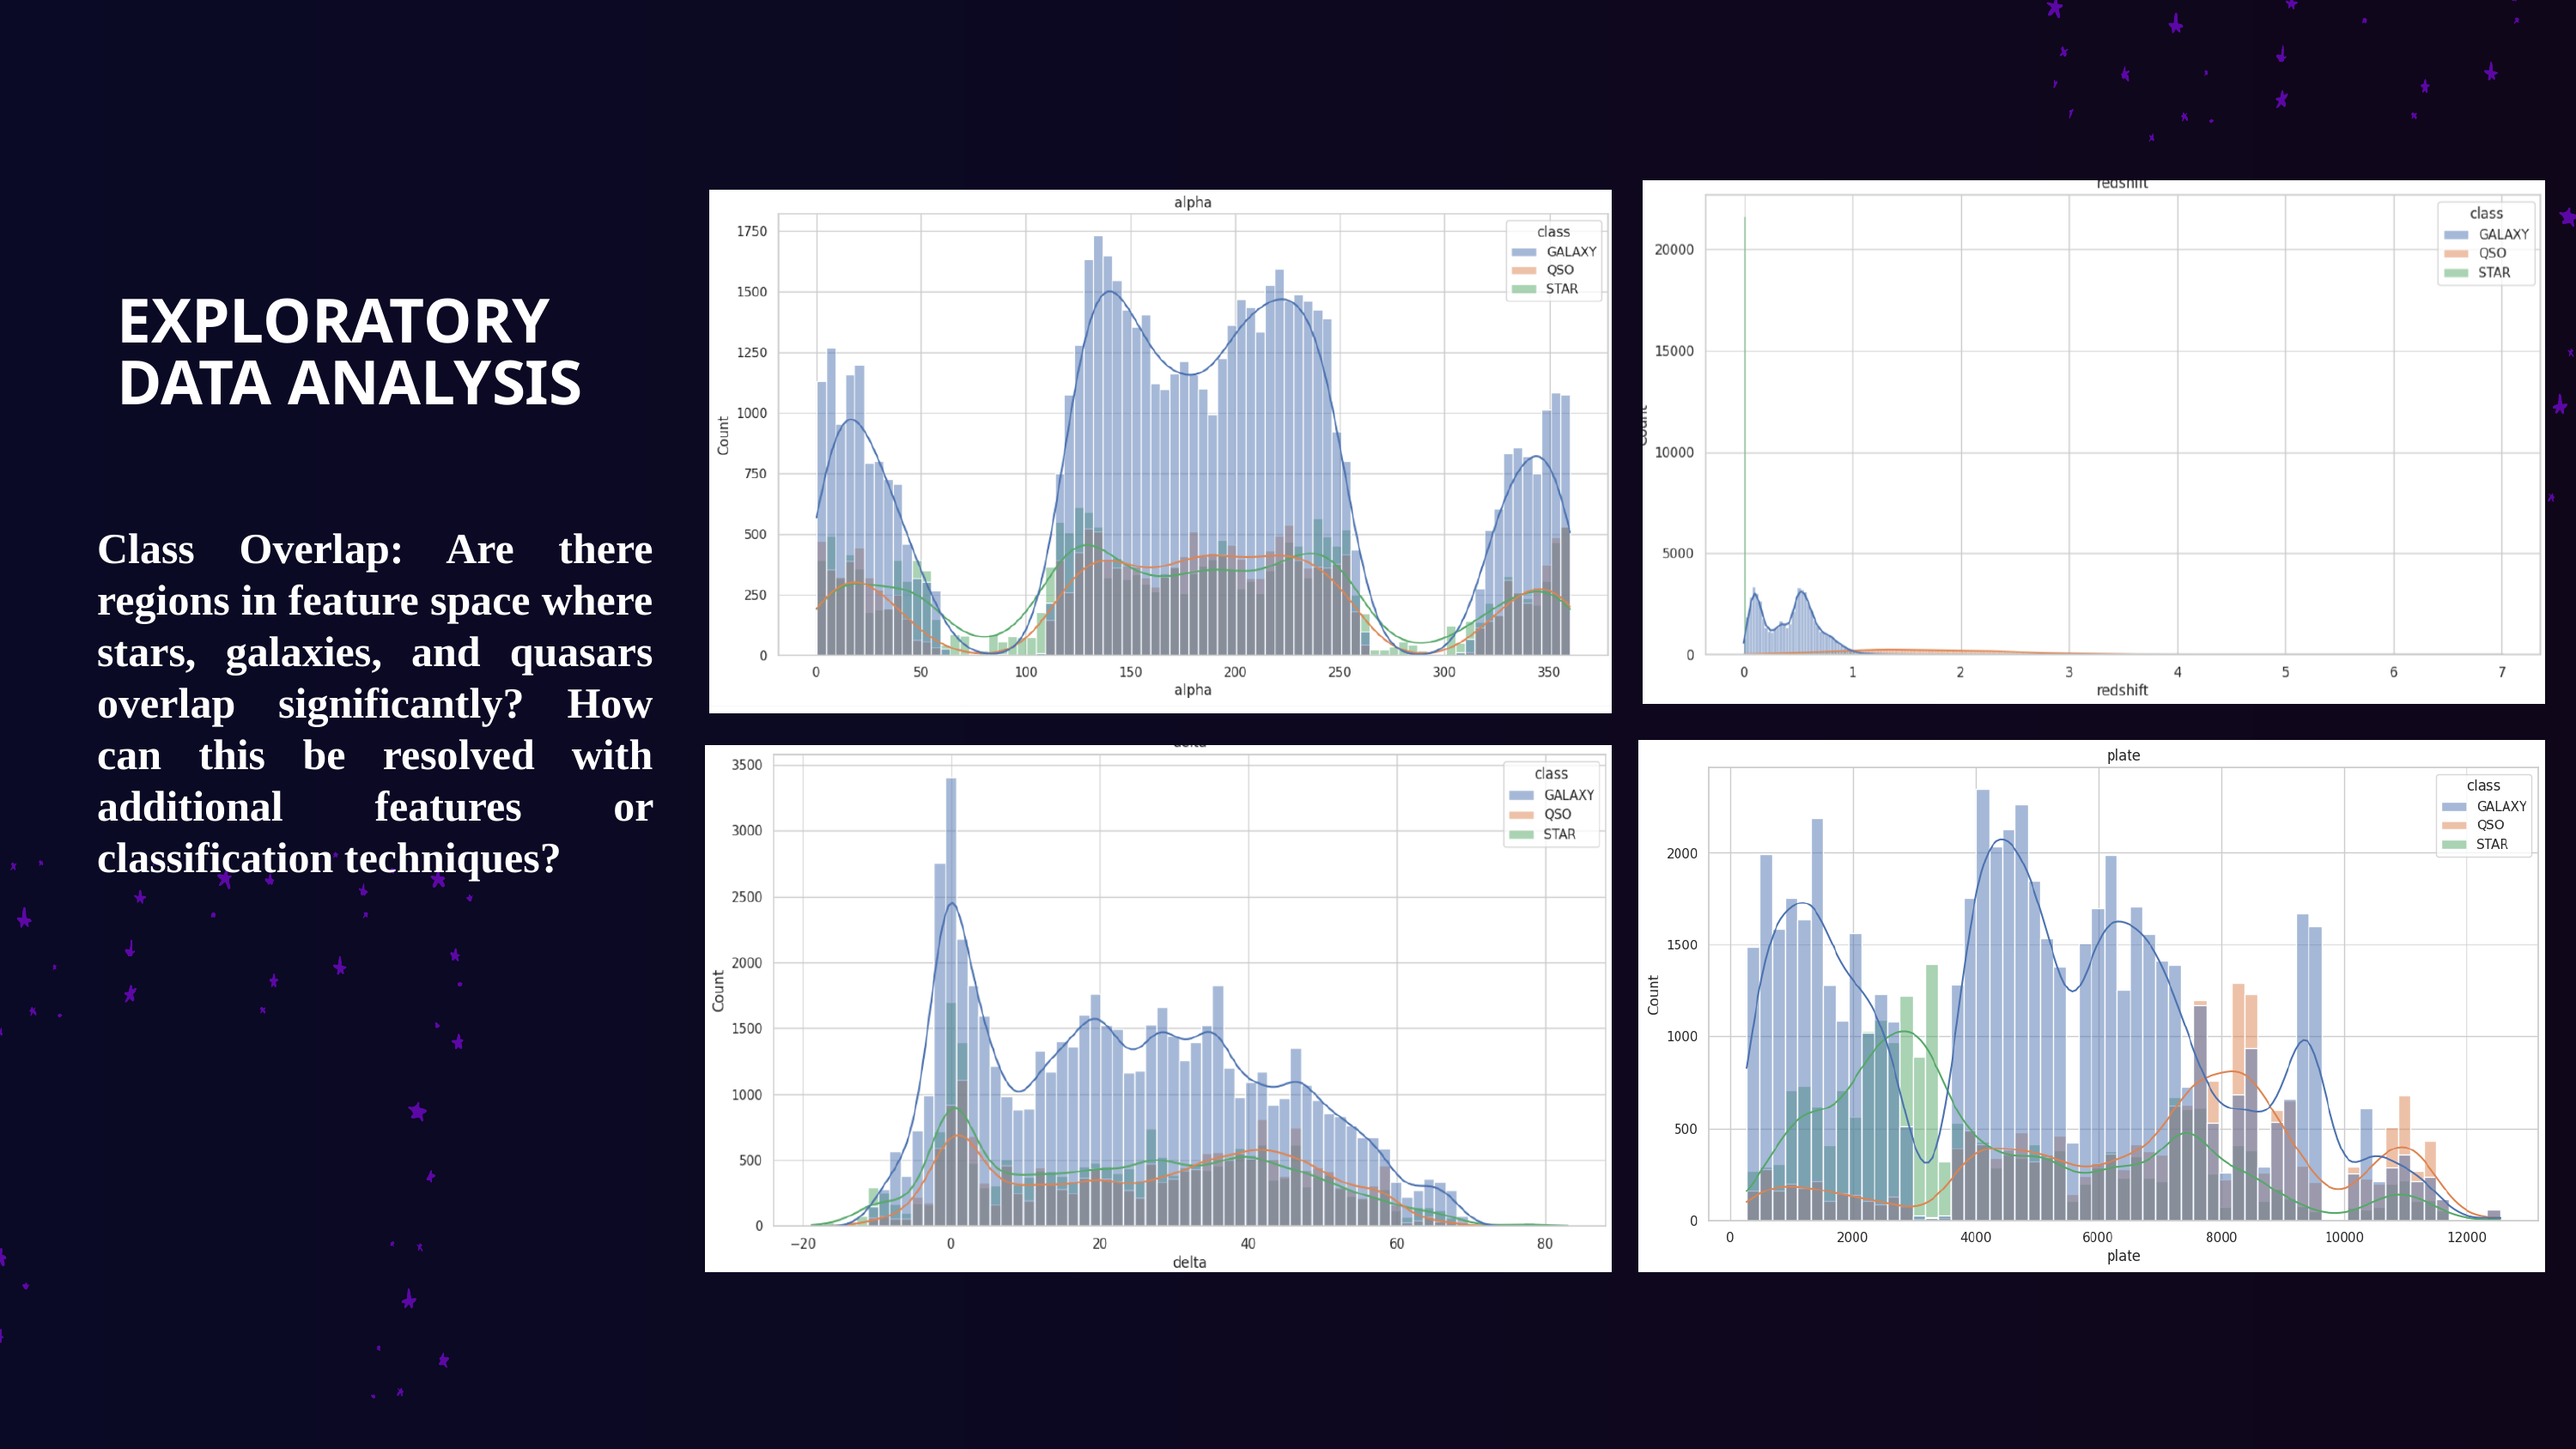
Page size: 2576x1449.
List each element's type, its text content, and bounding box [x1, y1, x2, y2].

picture [705, 745, 1612, 1272]
picture [1638, 740, 2546, 1272]
picture [1643, 180, 2546, 704]
text_box [2044, 0, 2576, 615]
picture [708, 190, 1612, 713]
text_box EXPLORATORY DATA ANALYSIS [117, 294, 674, 417]
text_box Class Overlap: Are there regions in feature space where stars, galaxies, and quasars overlap significantly? How can this be resolved with additional features or classification techniques? [97, 520, 653, 927]
text_box [0, 852, 473, 1449]
